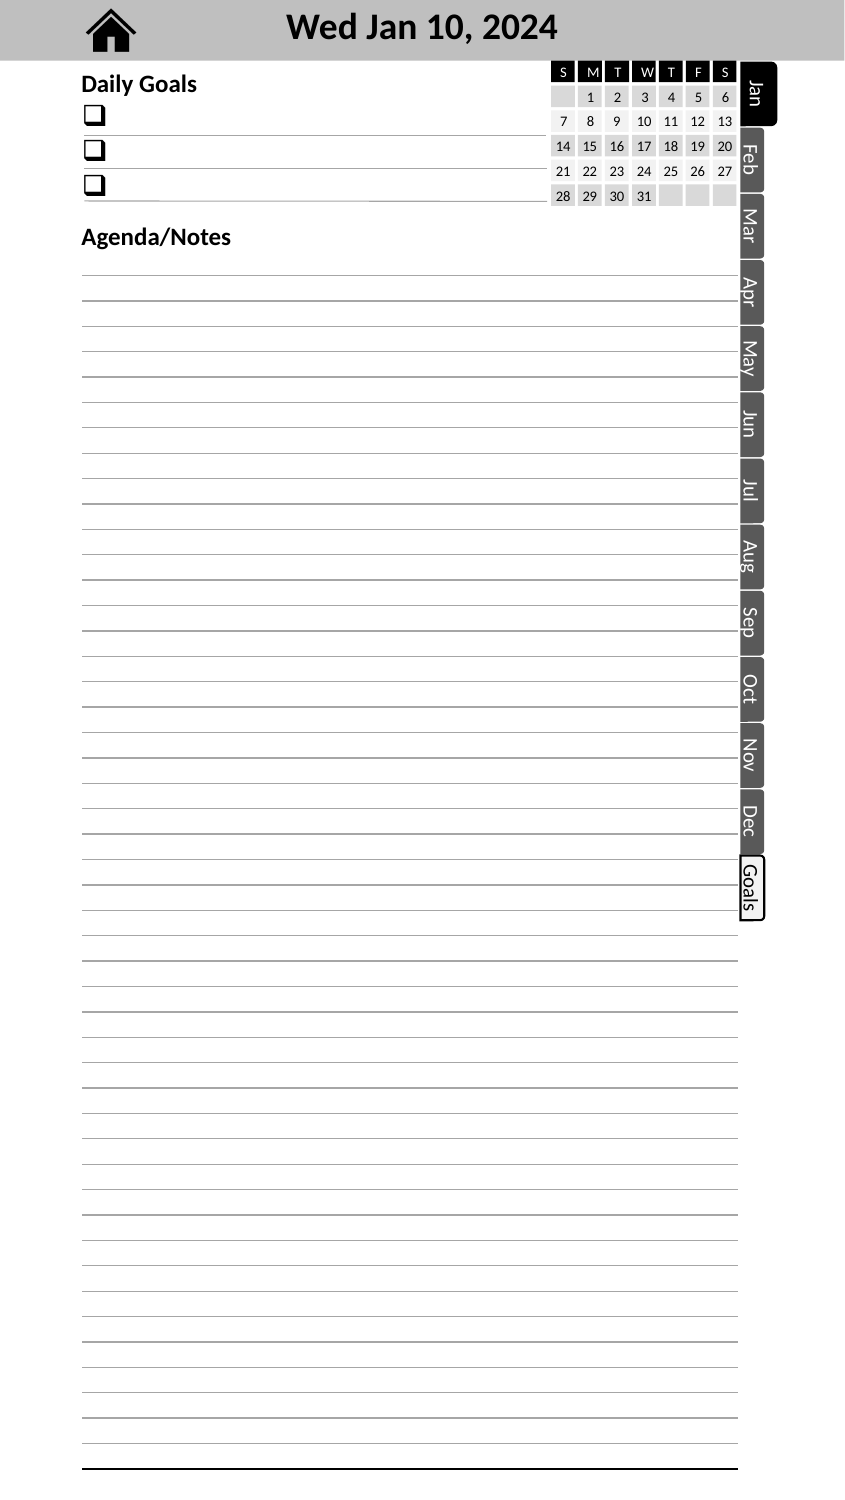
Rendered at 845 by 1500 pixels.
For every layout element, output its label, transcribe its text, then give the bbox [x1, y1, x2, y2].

list Wed Jan 10, 2024 [190, 0, 655, 61]
picture [82, 1, 140, 59]
